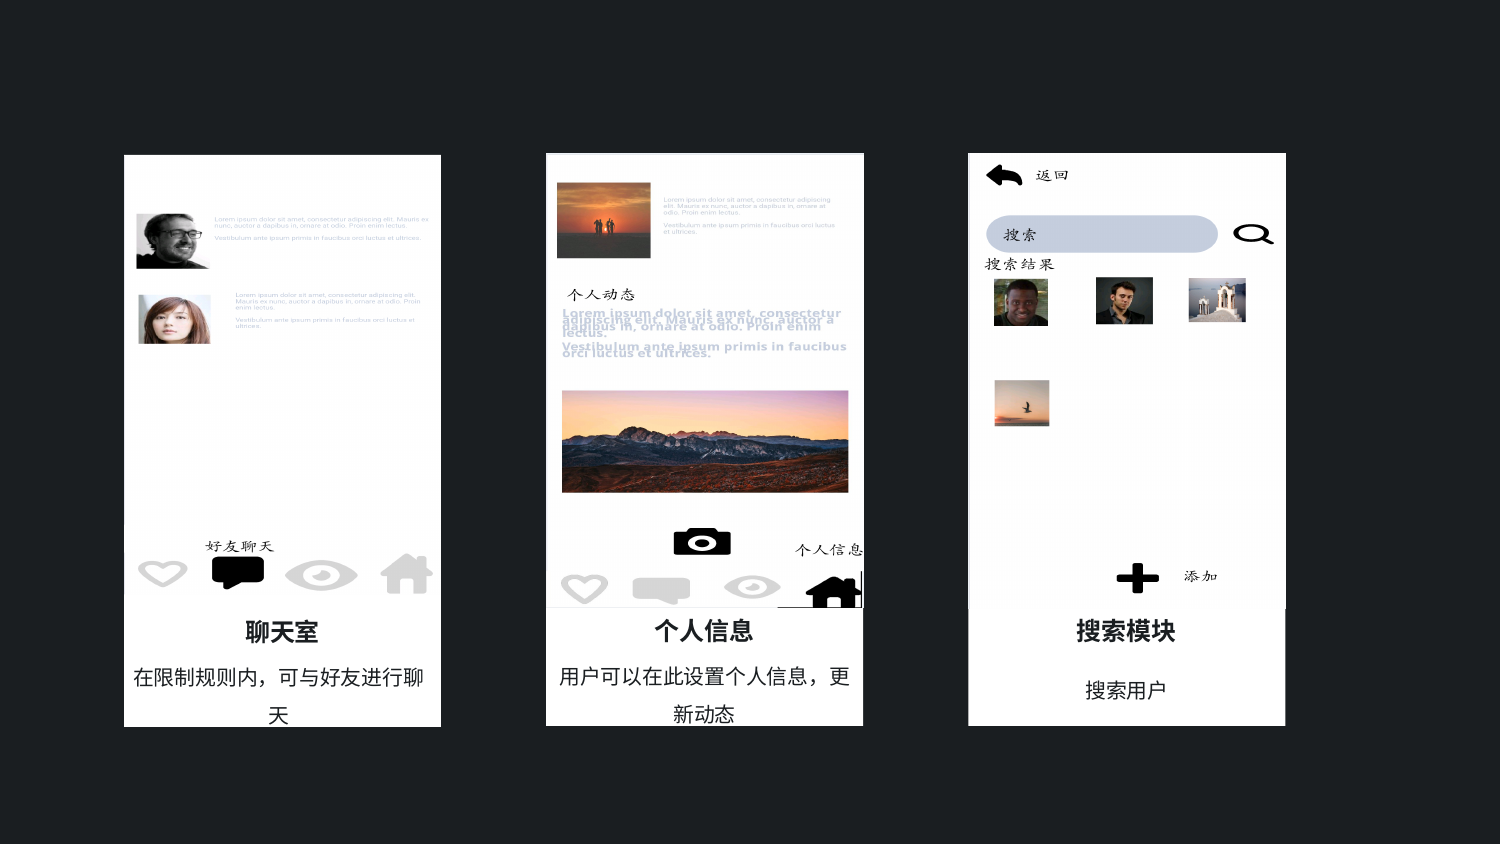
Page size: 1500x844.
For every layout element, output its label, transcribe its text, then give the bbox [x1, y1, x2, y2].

text_box [122, 601, 443, 729]
text_box 搜索模块 [968, 615, 1286, 653]
picture [545, 153, 864, 609]
picture [968, 153, 1286, 609]
text_box 个人信息 [546, 615, 864, 653]
text_box [966, 614, 1287, 658]
text_box 搜索用户 [960, 658, 1294, 711]
text_box 在限制规则内，可与好友进行聊天 [116, 645, 441, 735]
text_box 用户可以在此设置个人信息，更新动态 [538, 644, 871, 734]
text_box 聊天室 [124, 608, 441, 654]
picture [123, 156, 441, 595]
text_box [966, 711, 1287, 728]
